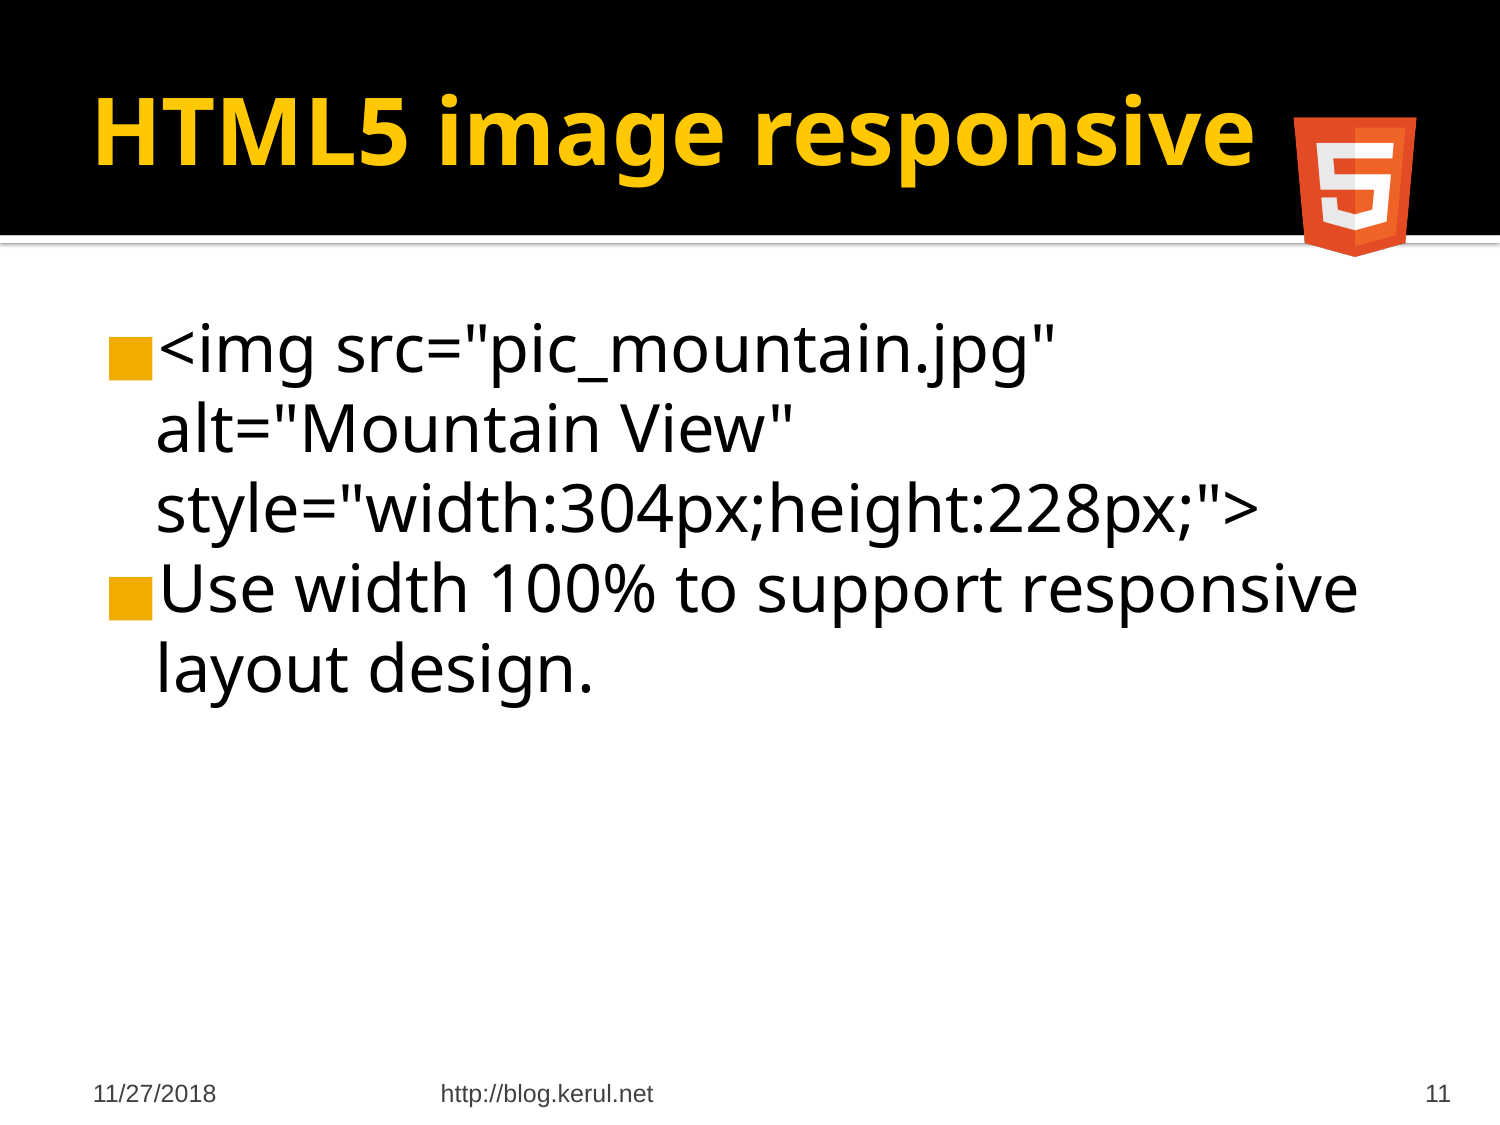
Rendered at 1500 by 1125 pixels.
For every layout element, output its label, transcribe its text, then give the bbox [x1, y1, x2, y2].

picture [1267, 83, 1442, 257]
list <img src="pic_mountain.jpg" alt="Mountain View" style="width:304px;height:228px;"> Use width 100% to support responsive layout design. [75, 291, 1425, 1050]
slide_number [75, 1062, 425, 1108]
footer http://blog.kerul.net [433, 1062, 1337, 1108]
slide_number 11 [1345, 1062, 1467, 1108]
title HTML5 image responsive [75, 25, 1425, 231]
